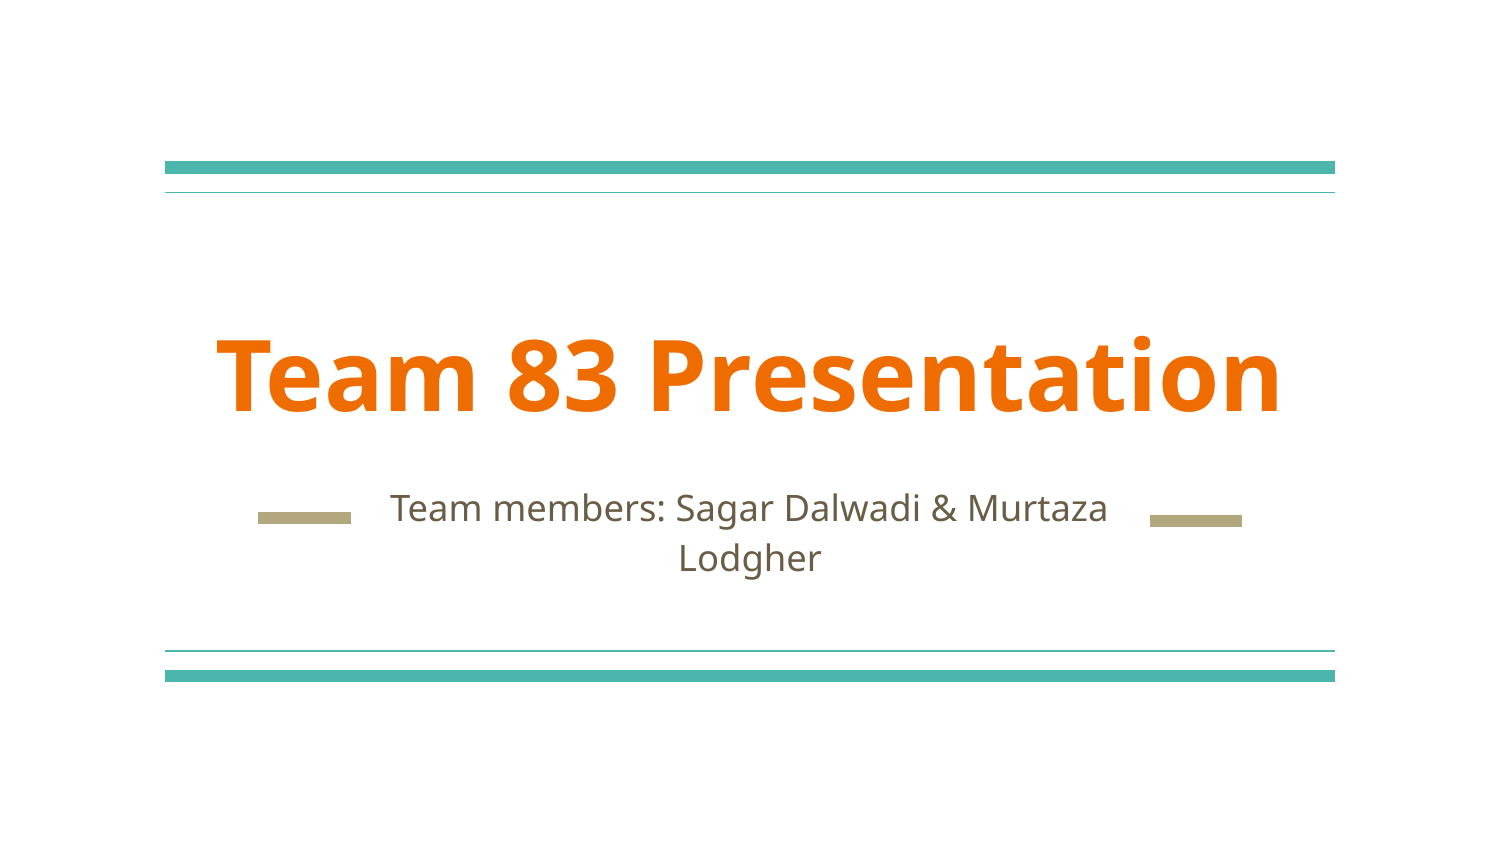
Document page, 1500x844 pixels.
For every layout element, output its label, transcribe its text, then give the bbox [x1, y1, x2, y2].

title Team 83 Presentation [164, 287, 1336, 456]
subtitle Team members: Sagar Dalwadi & Murtaza Lodgher [350, 467, 1150, 598]
